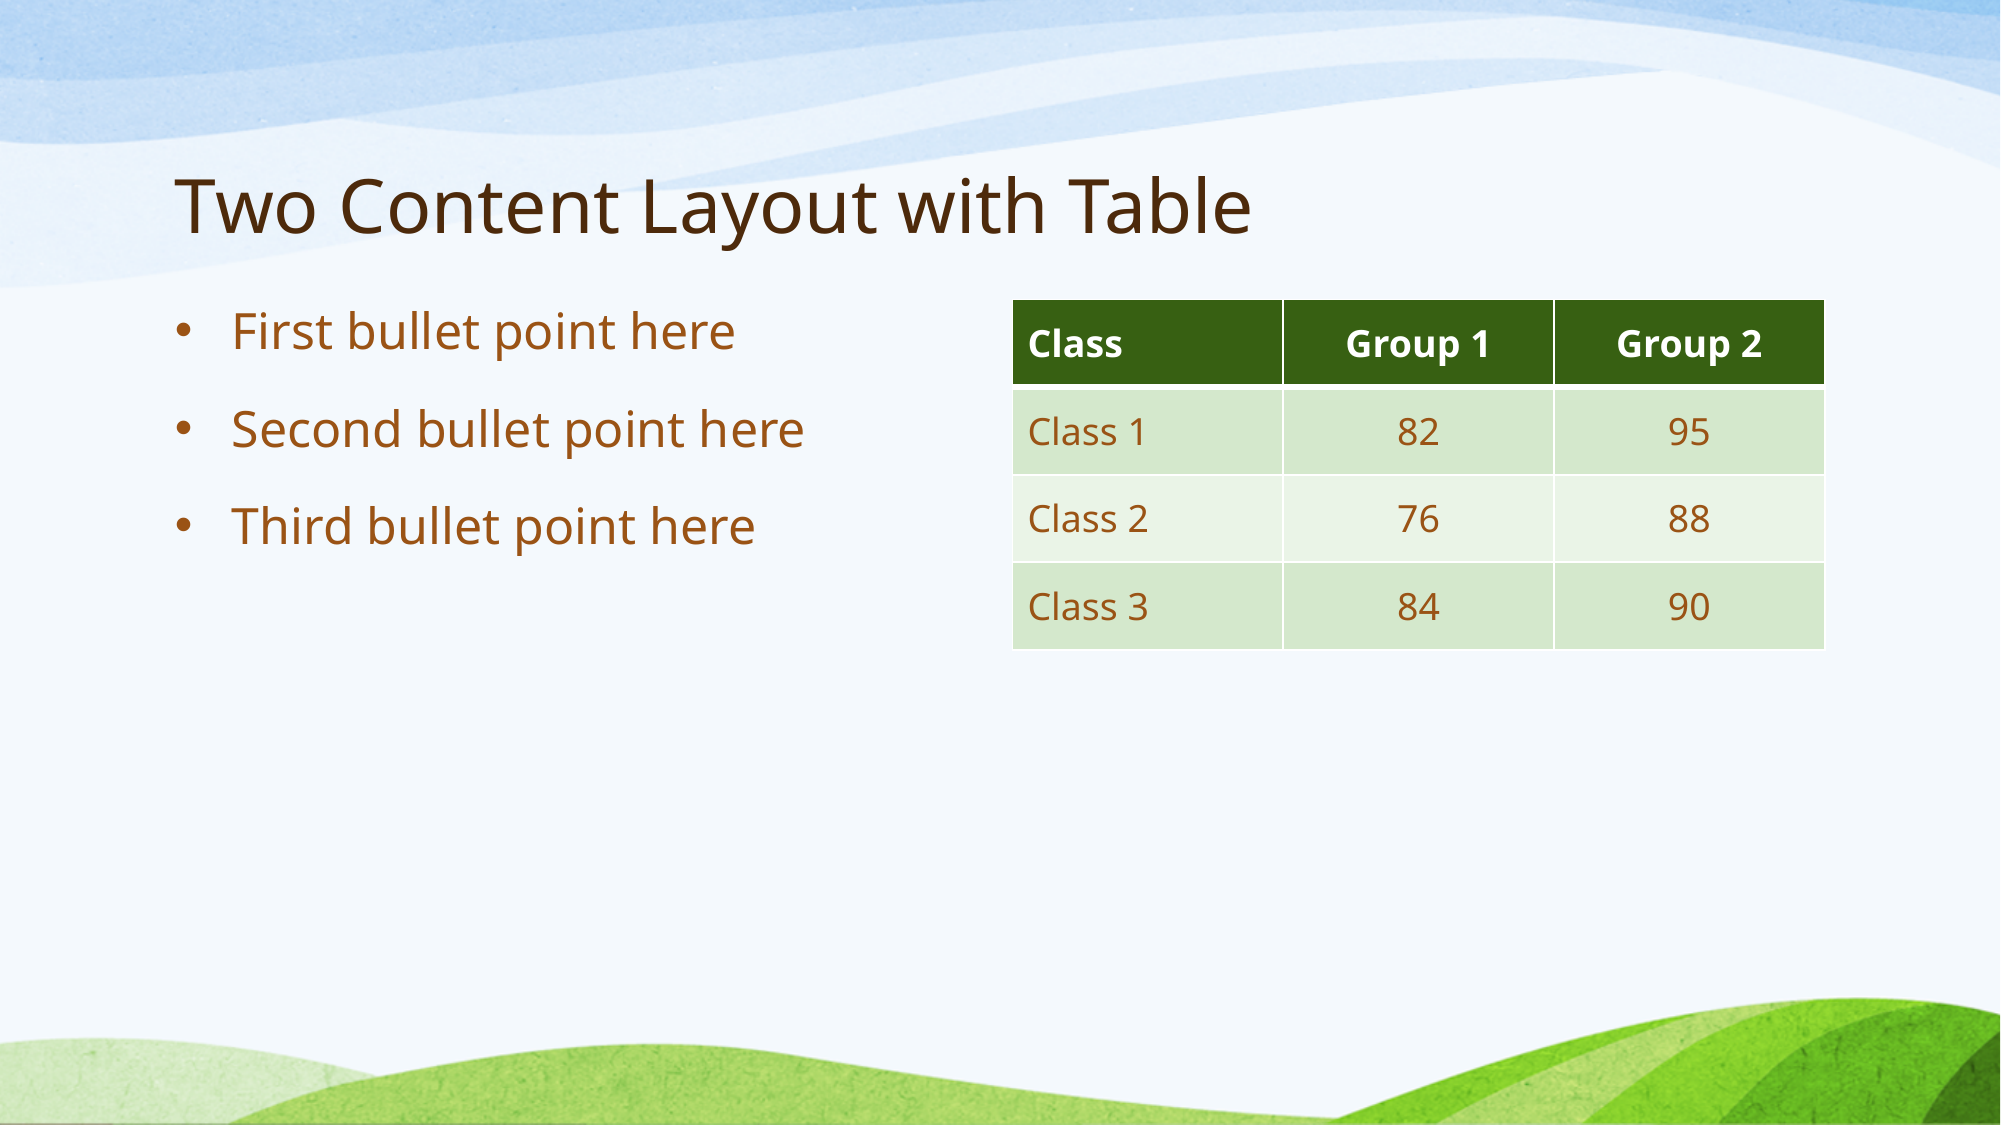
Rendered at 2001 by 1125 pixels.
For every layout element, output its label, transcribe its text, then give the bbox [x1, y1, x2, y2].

table_header Class [1013, 300, 1282, 384]
table_cell 76 [1284, 476, 1553, 561]
table_cell 84 [1284, 563, 1553, 649]
table_cell 88 [1555, 476, 1824, 561]
table_cell 82 [1284, 390, 1553, 474]
table_cell 90 [1555, 563, 1824, 649]
table_cell Class 3 [1013, 563, 1282, 649]
table_header Group 2 [1555, 300, 1824, 384]
table_header Group 1 [1284, 300, 1553, 384]
picture [0, 0, 2001, 1125]
list First bullet point here Second bullet point here Third bullet point here [174, 299, 988, 987]
table_cell 95 [1555, 390, 1824, 474]
title Two Content Layout with Table [174, 50, 1825, 250]
table_cell Class 1 [1013, 390, 1282, 474]
table_cell Class 2 [1013, 476, 1282, 561]
